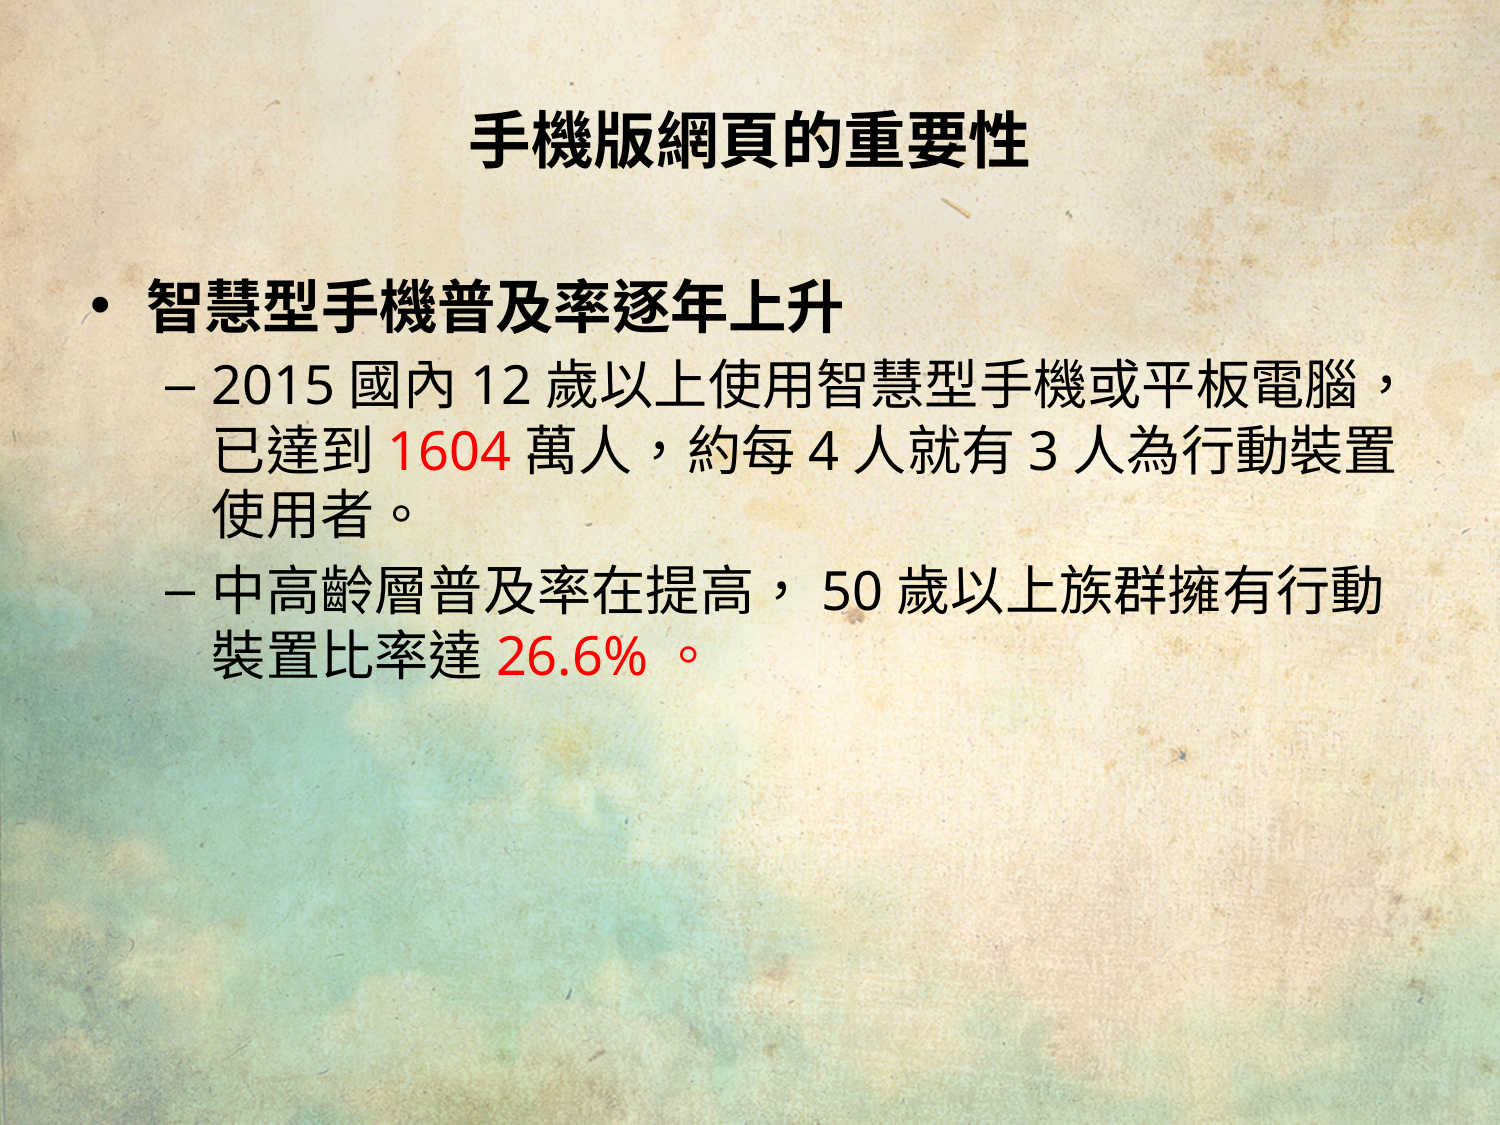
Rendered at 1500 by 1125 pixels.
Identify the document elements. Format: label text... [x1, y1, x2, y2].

picture [0, 0, 1500, 1125]
title 手機版網頁的重要性 [75, 45, 1425, 233]
list 智慧型手機普及率逐年上升 2015國內12歲以上使用智慧型手機或平板電腦，已達到1604萬人，約每4人就有3人為行動裝置使用者。 中高齡層普及率在提高，50歲以上族群擁有行動裝置比率達26.6%。 [75, 262, 1425, 1005]
